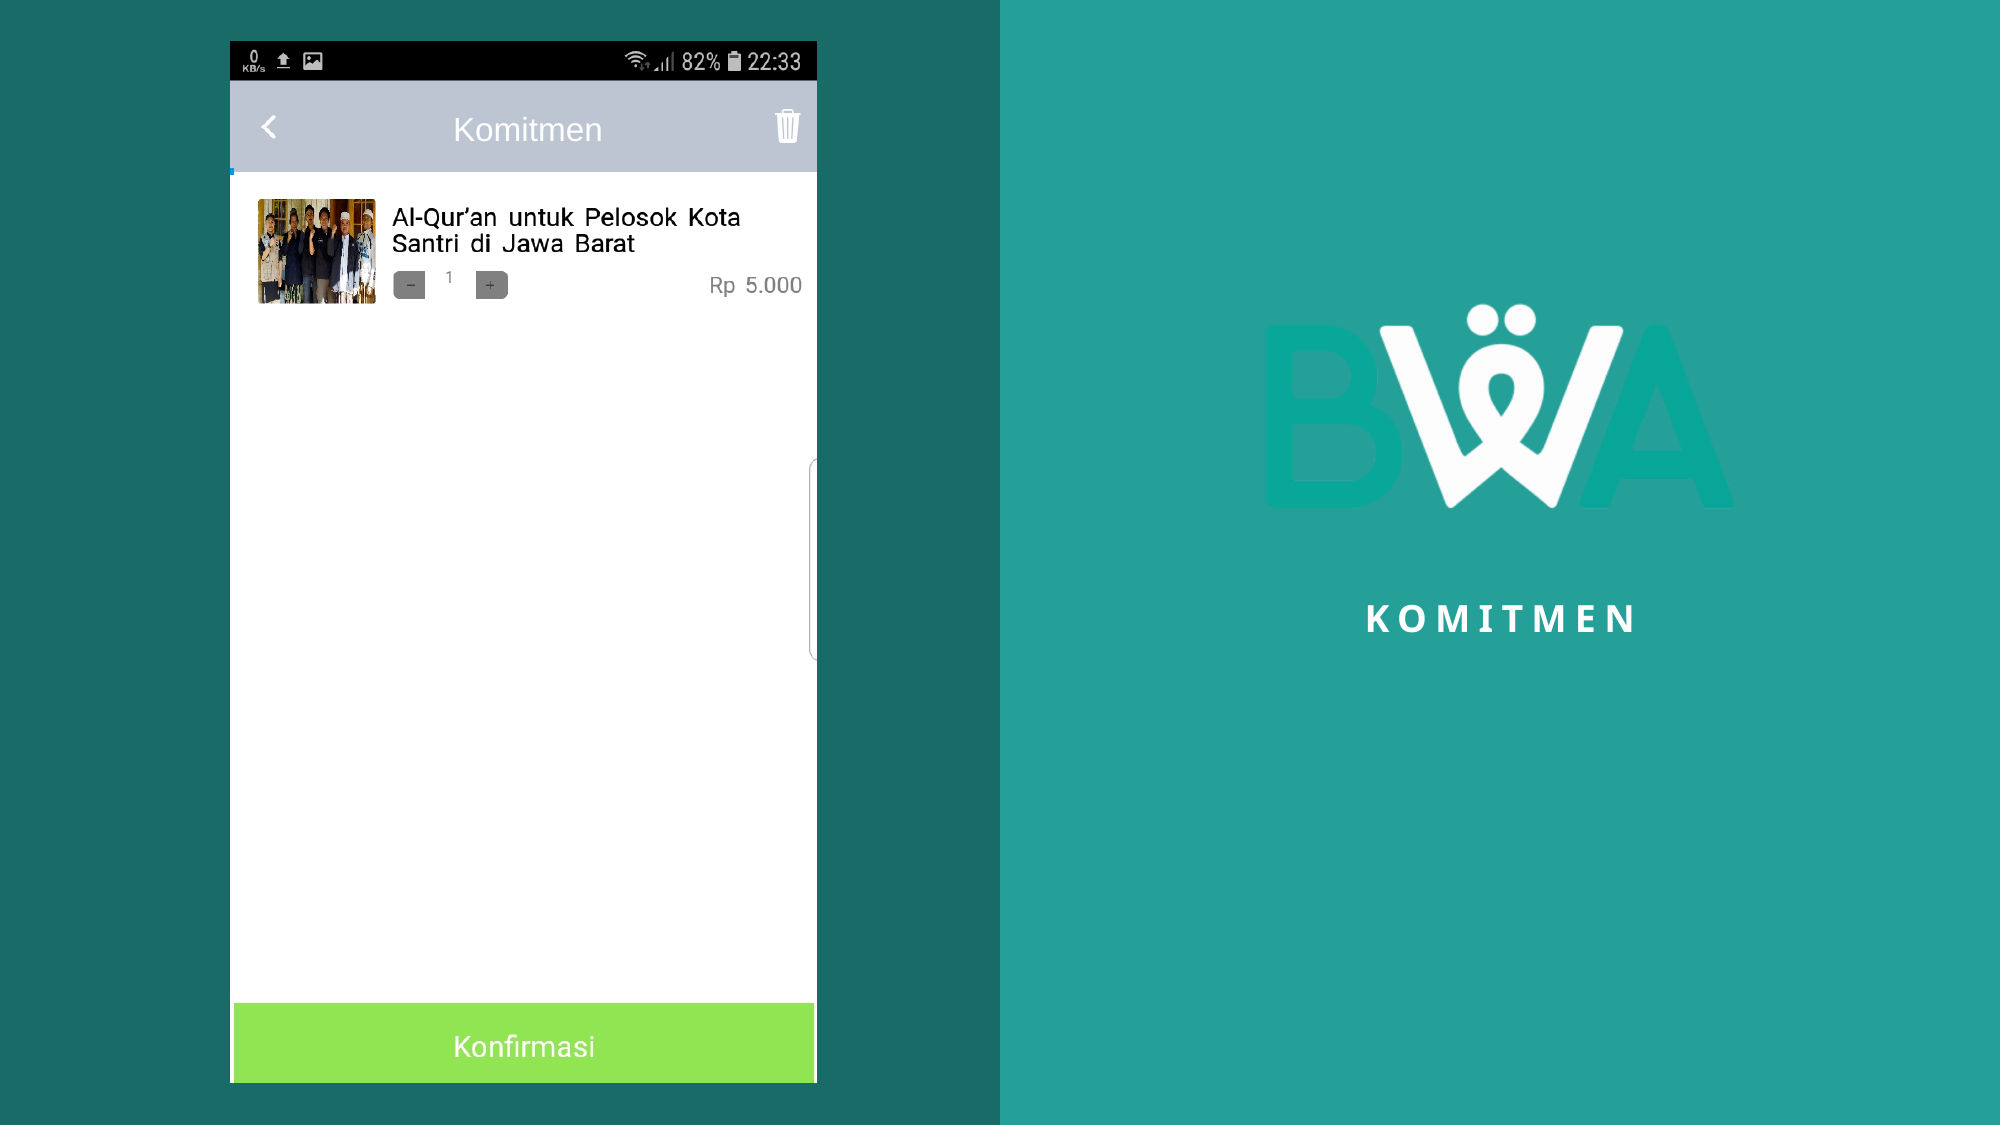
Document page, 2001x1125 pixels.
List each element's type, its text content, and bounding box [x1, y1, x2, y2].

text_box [230, 41, 817, 1083]
text_box [0, 0, 1001, 1125]
subtitle Komitmen [999, 587, 2000, 681]
picture [1265, 303, 1735, 525]
